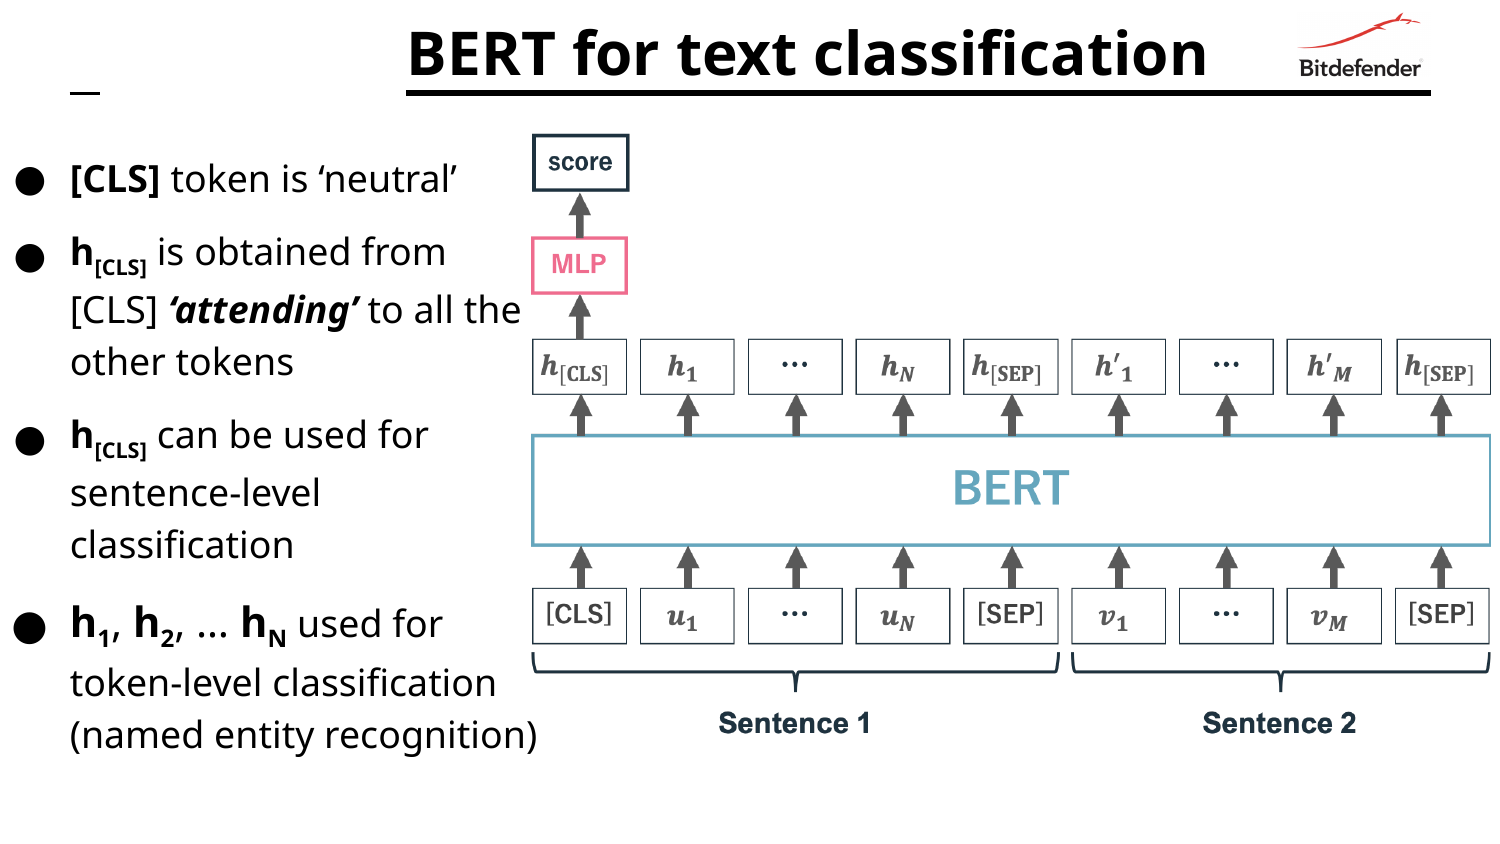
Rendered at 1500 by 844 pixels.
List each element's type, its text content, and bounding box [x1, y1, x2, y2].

picture [528, 132, 1492, 757]
title BERT for text classification [391, 0, 1429, 105]
list [CLS] token is ‘neutral’ h[CLS] is obtained from [CLS] ‘attending’ to all the other tokens h[CLS] can be used for sentence-level classification h1, h2, … hN used for token-level classification (named entity recognition) [0, 133, 556, 817]
